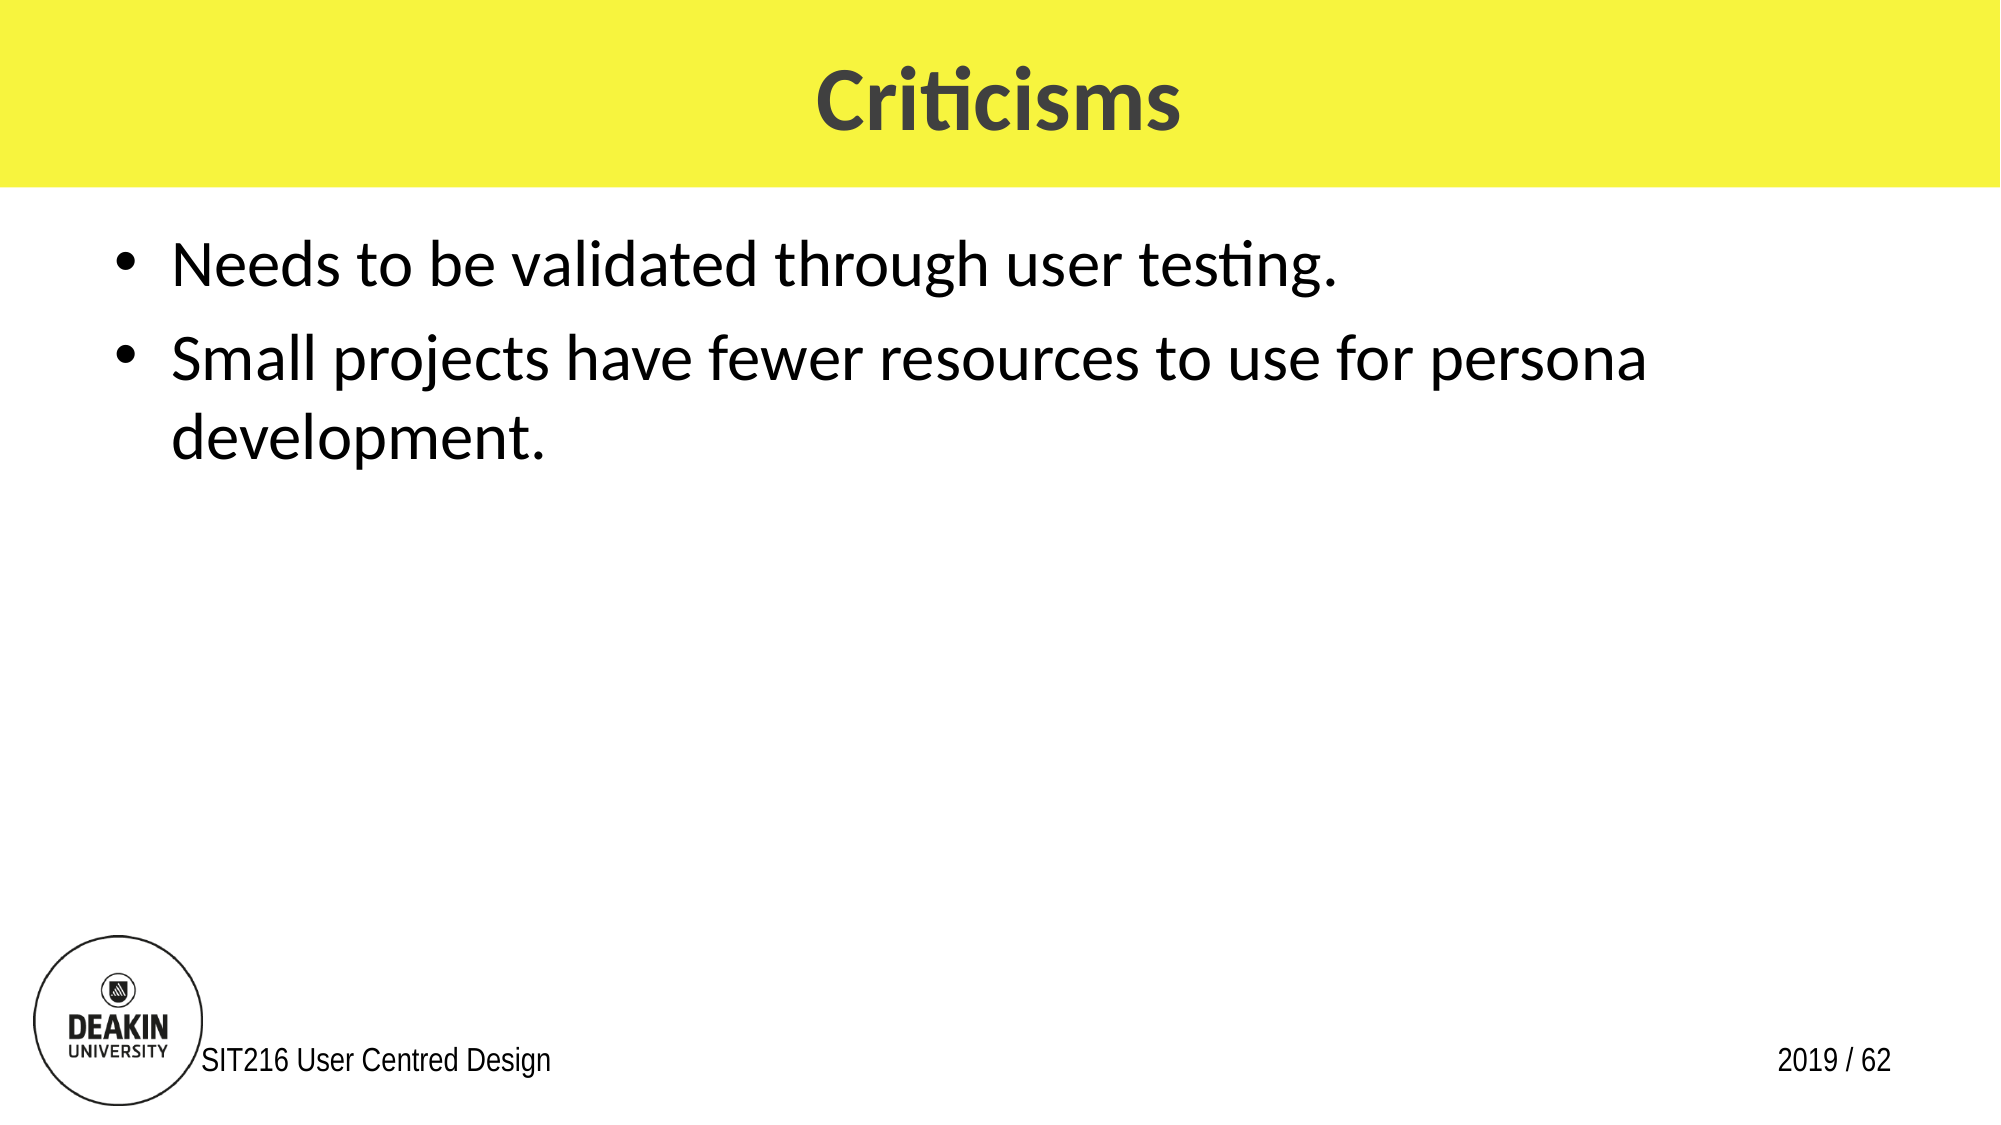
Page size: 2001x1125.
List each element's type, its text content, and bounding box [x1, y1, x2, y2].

title Criticisms [0, 0, 2000, 188]
picture [33, 935, 203, 1106]
list Needs to be validated through user testing. Small projects have fewer resources to use for persona development. [99, 212, 1900, 1005]
